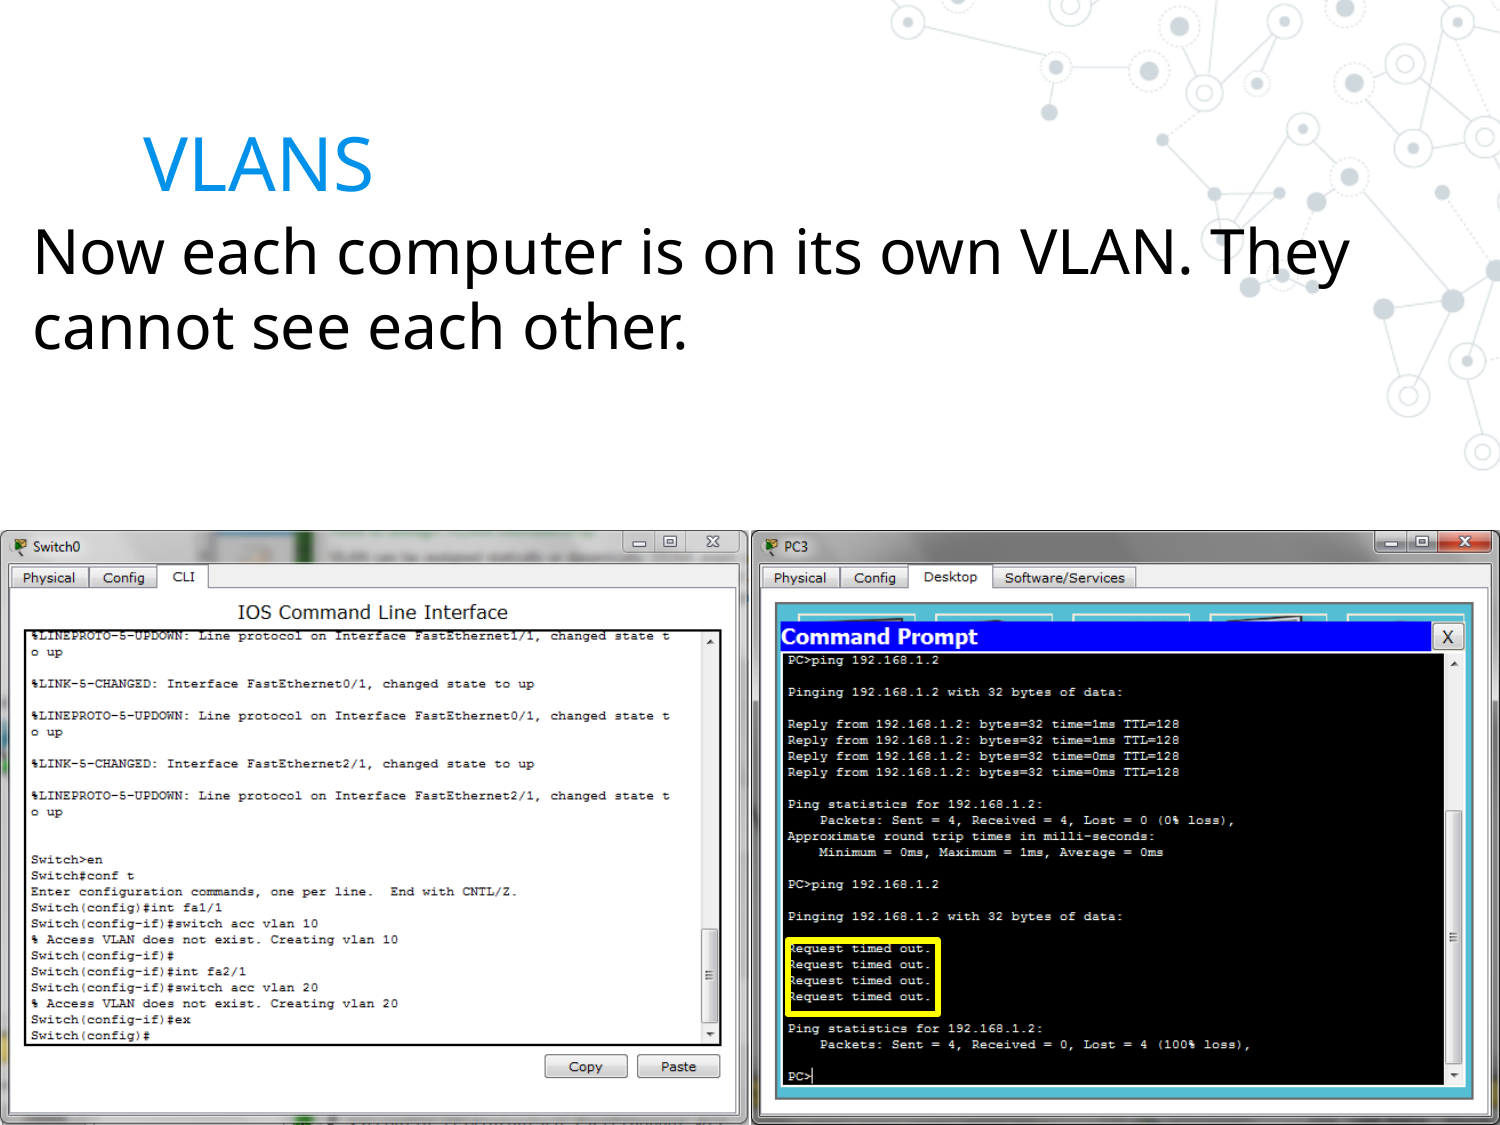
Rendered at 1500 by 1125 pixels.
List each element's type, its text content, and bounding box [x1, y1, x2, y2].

list Now each computer is on its own VLAN. They cannot see each other. [17, 196, 1500, 529]
picture [0, 0, 1500, 1125]
title VLANS [128, 67, 1372, 196]
